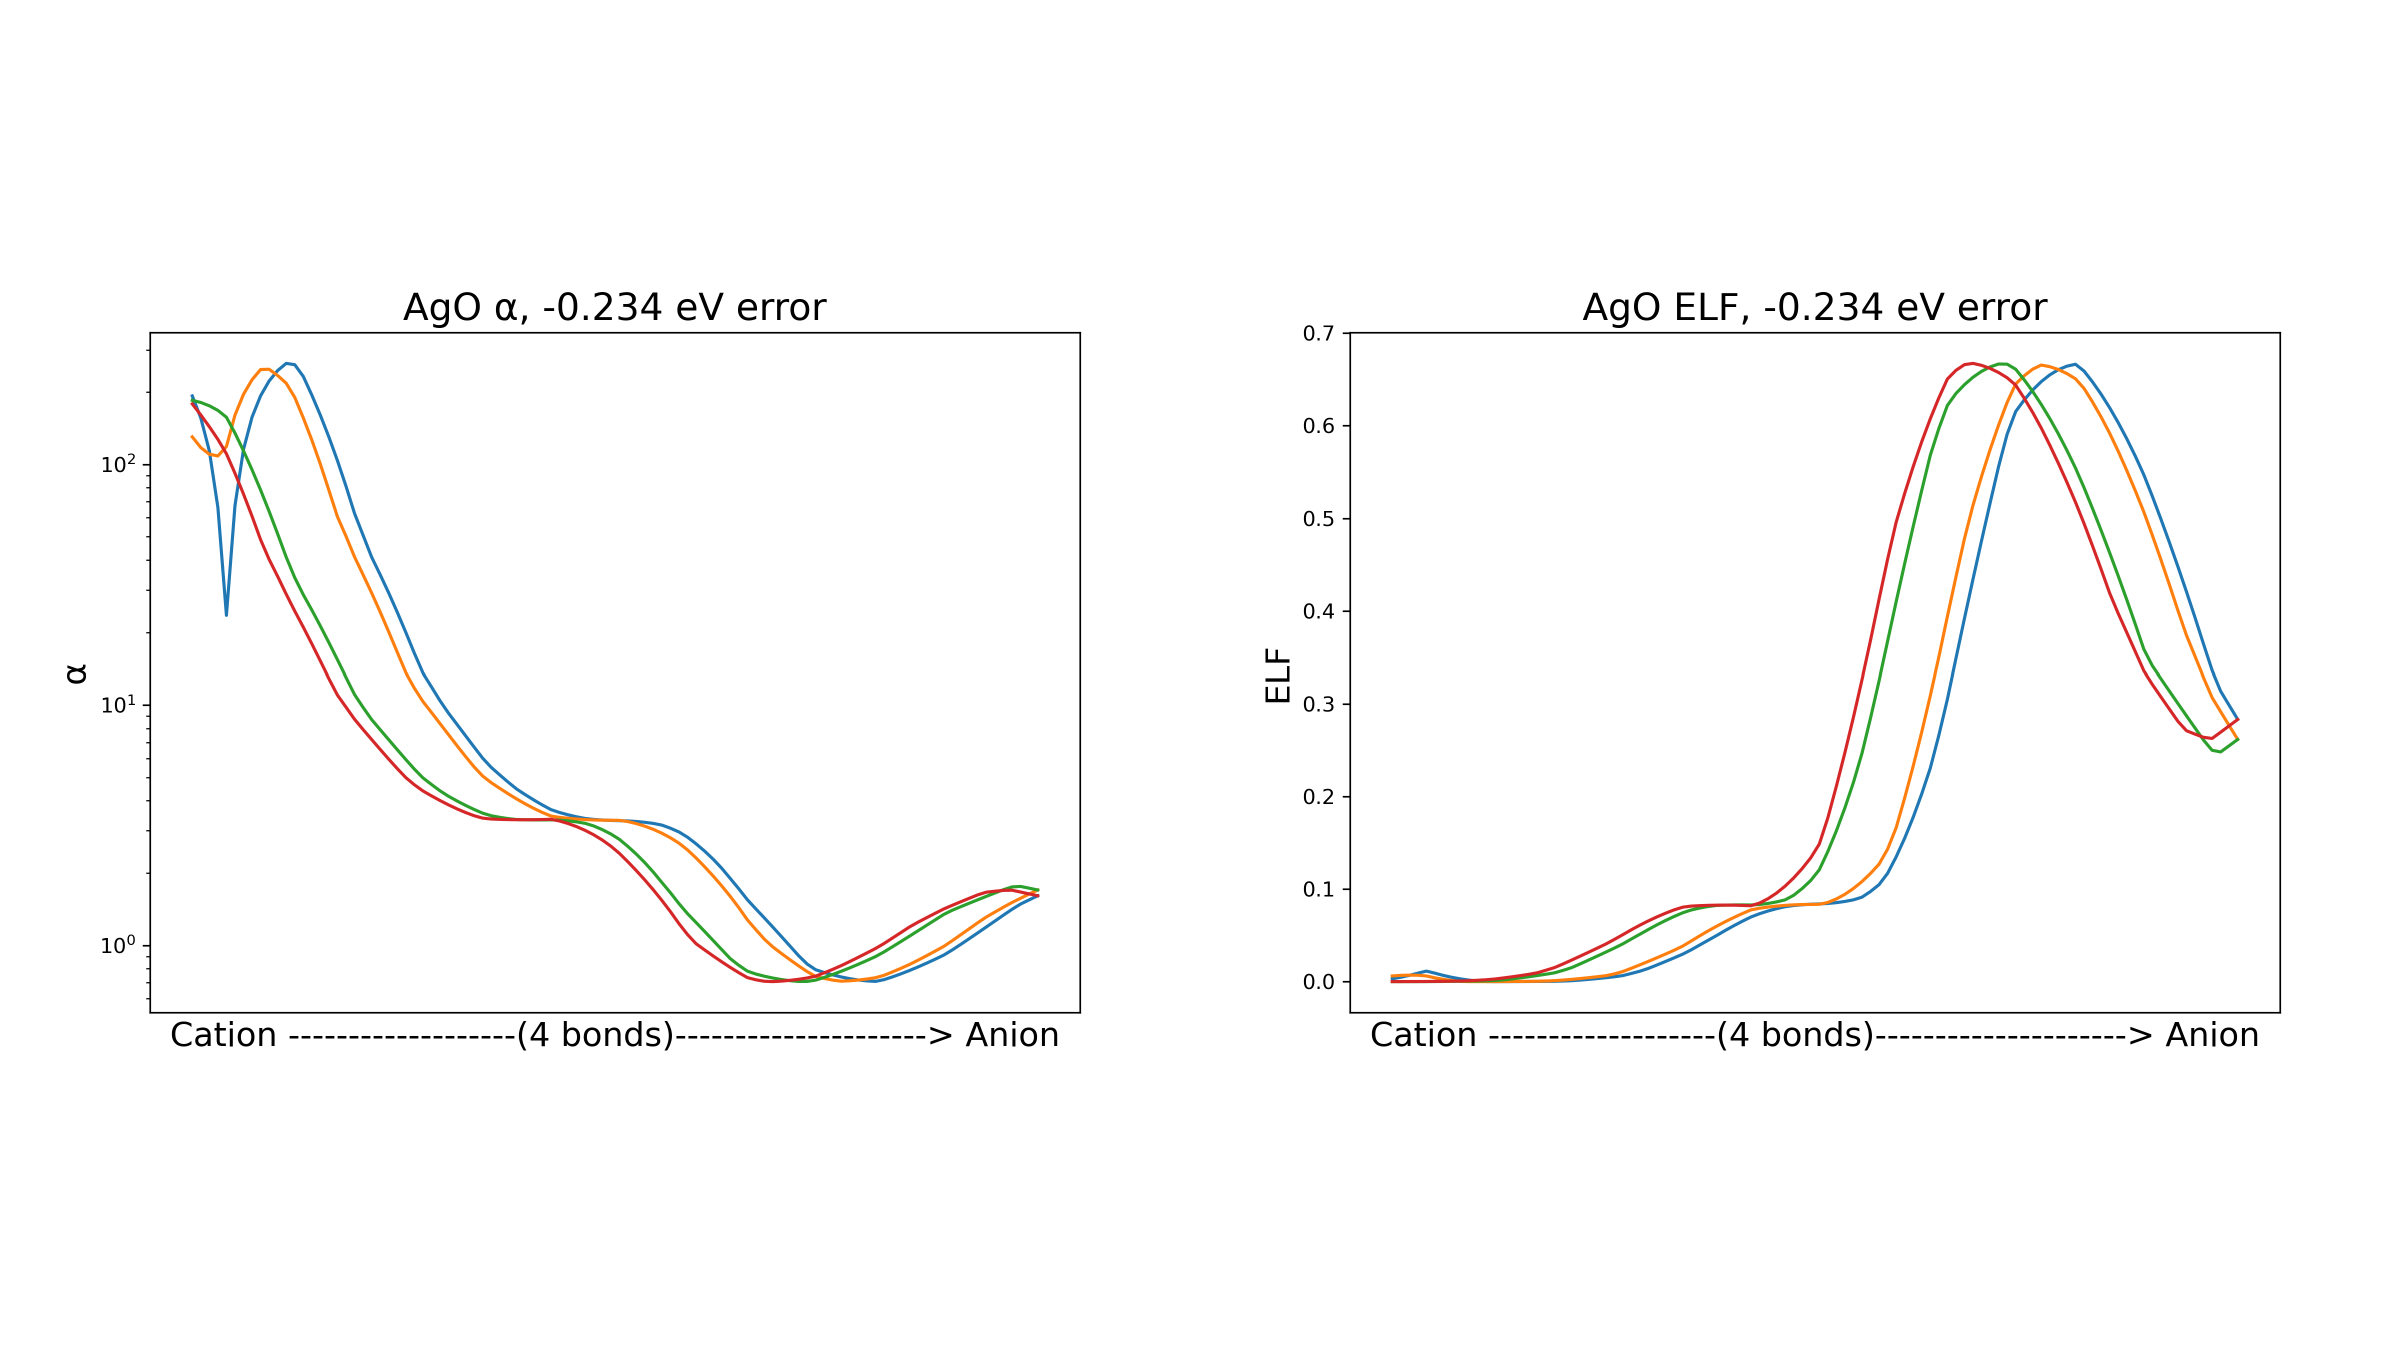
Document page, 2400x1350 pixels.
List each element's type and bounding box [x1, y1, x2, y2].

picture [0, 224, 2400, 1126]
